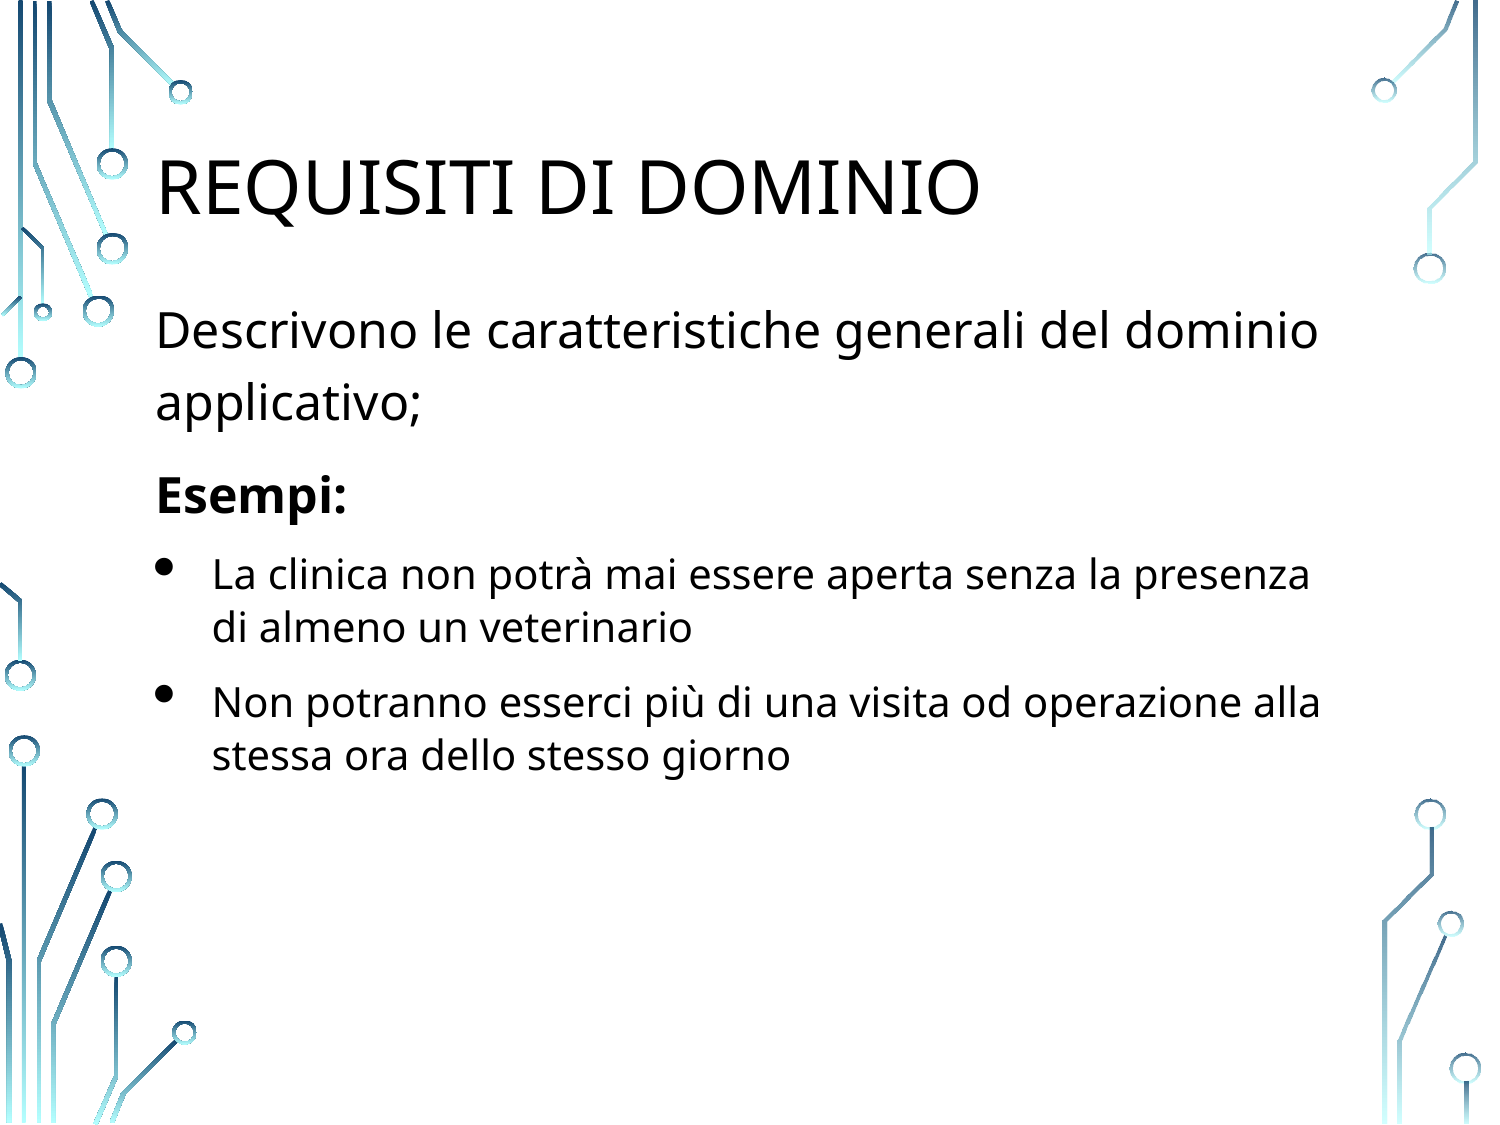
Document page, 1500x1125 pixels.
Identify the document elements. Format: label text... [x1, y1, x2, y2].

title Requisiti di dominio [140, 101, 1360, 278]
list Descrivono le caratteristiche generali del dominio applicativo; Esempi: La clinica non potrà mai essere aperta senza la presenza di almeno un veterinario Non potranno esserci più di una visita od operazione alla stessa ora dello stesso giorno [140, 278, 1360, 950]
